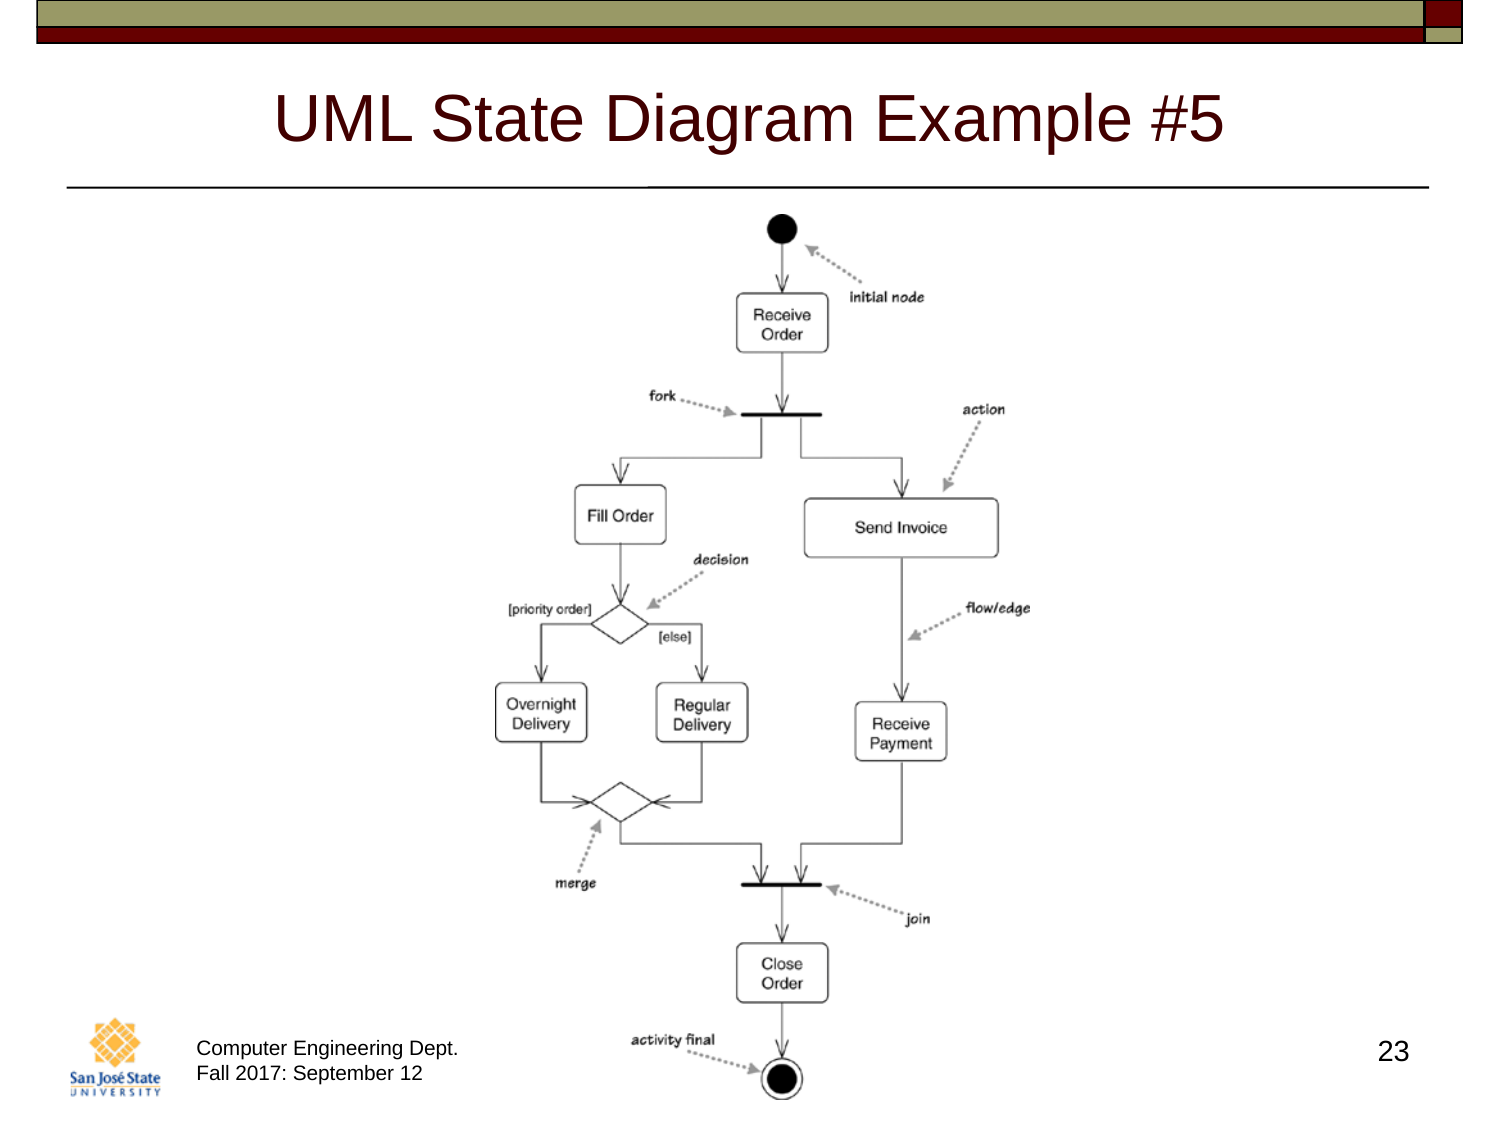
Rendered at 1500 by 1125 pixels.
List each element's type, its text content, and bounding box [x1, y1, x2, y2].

slide_number 23 [1335, 1025, 1425, 1100]
text_box UML State Diagram Example #5 [74, 67, 1425, 175]
picture [60, 1012, 166, 1112]
picture [494, 214, 1030, 1101]
